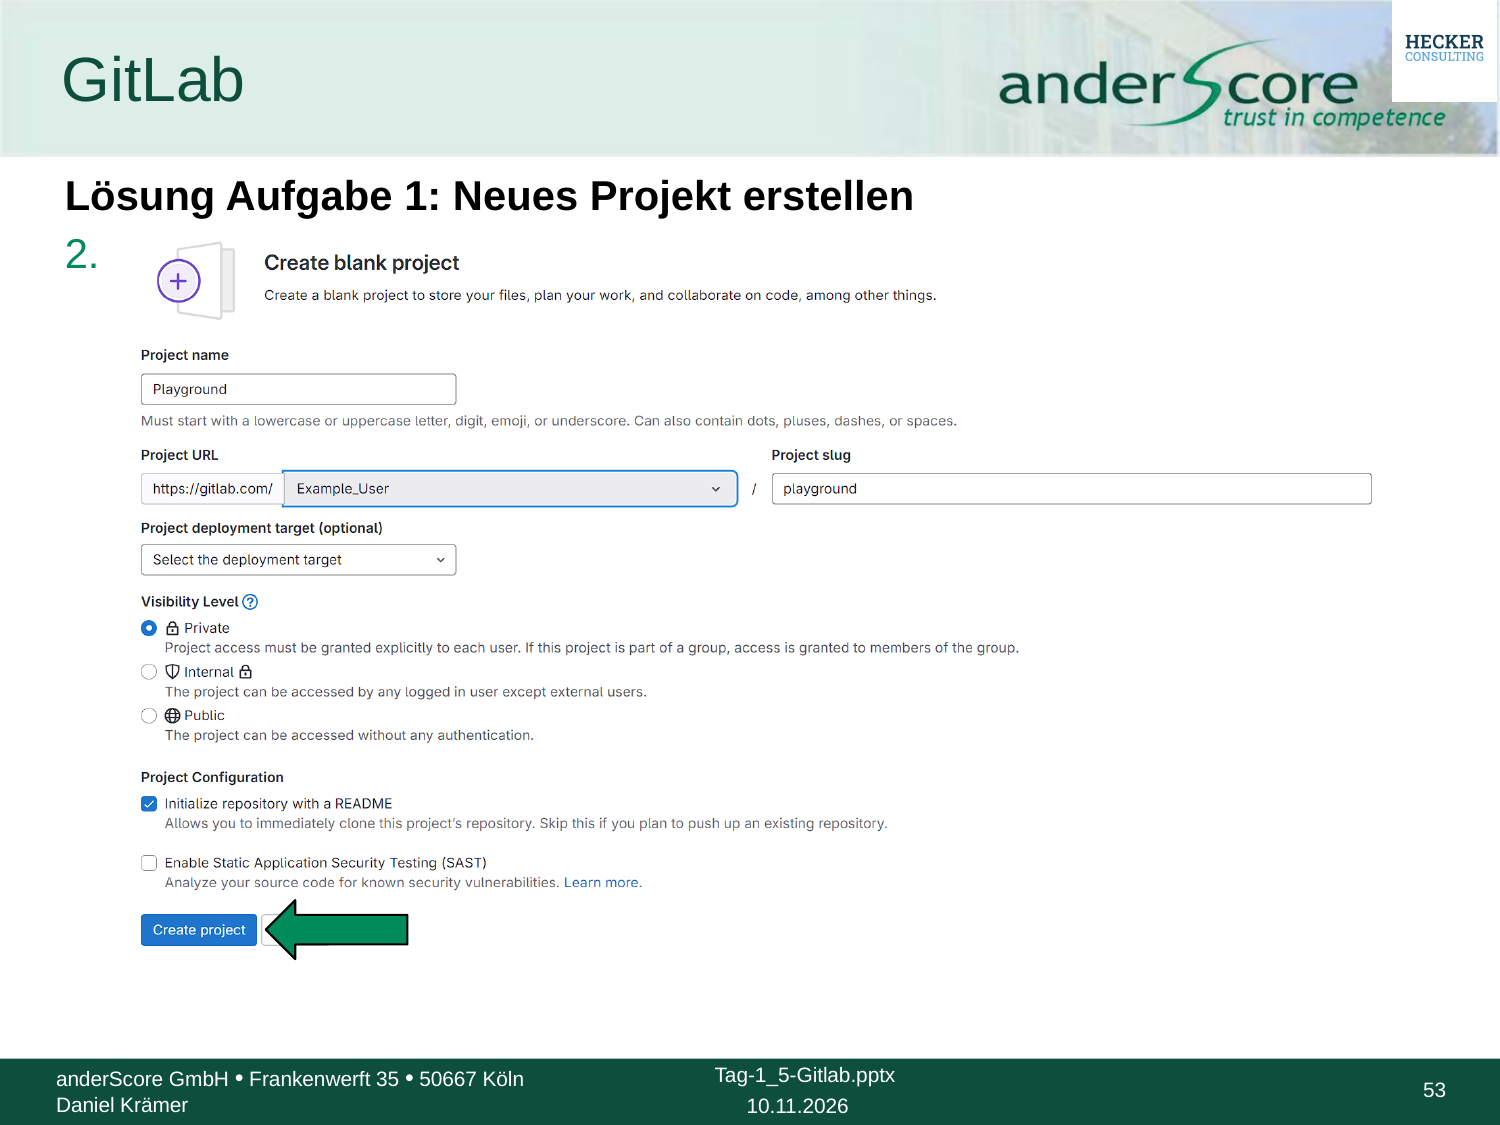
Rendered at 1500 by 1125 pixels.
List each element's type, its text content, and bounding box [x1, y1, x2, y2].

title GitLab [46, 23, 975, 140]
picture [0, 0, 1500, 157]
list Lösung Aufgabe 1: Neues Projekt erstellen [49, 160, 1447, 1047]
picture [109, 224, 1391, 984]
